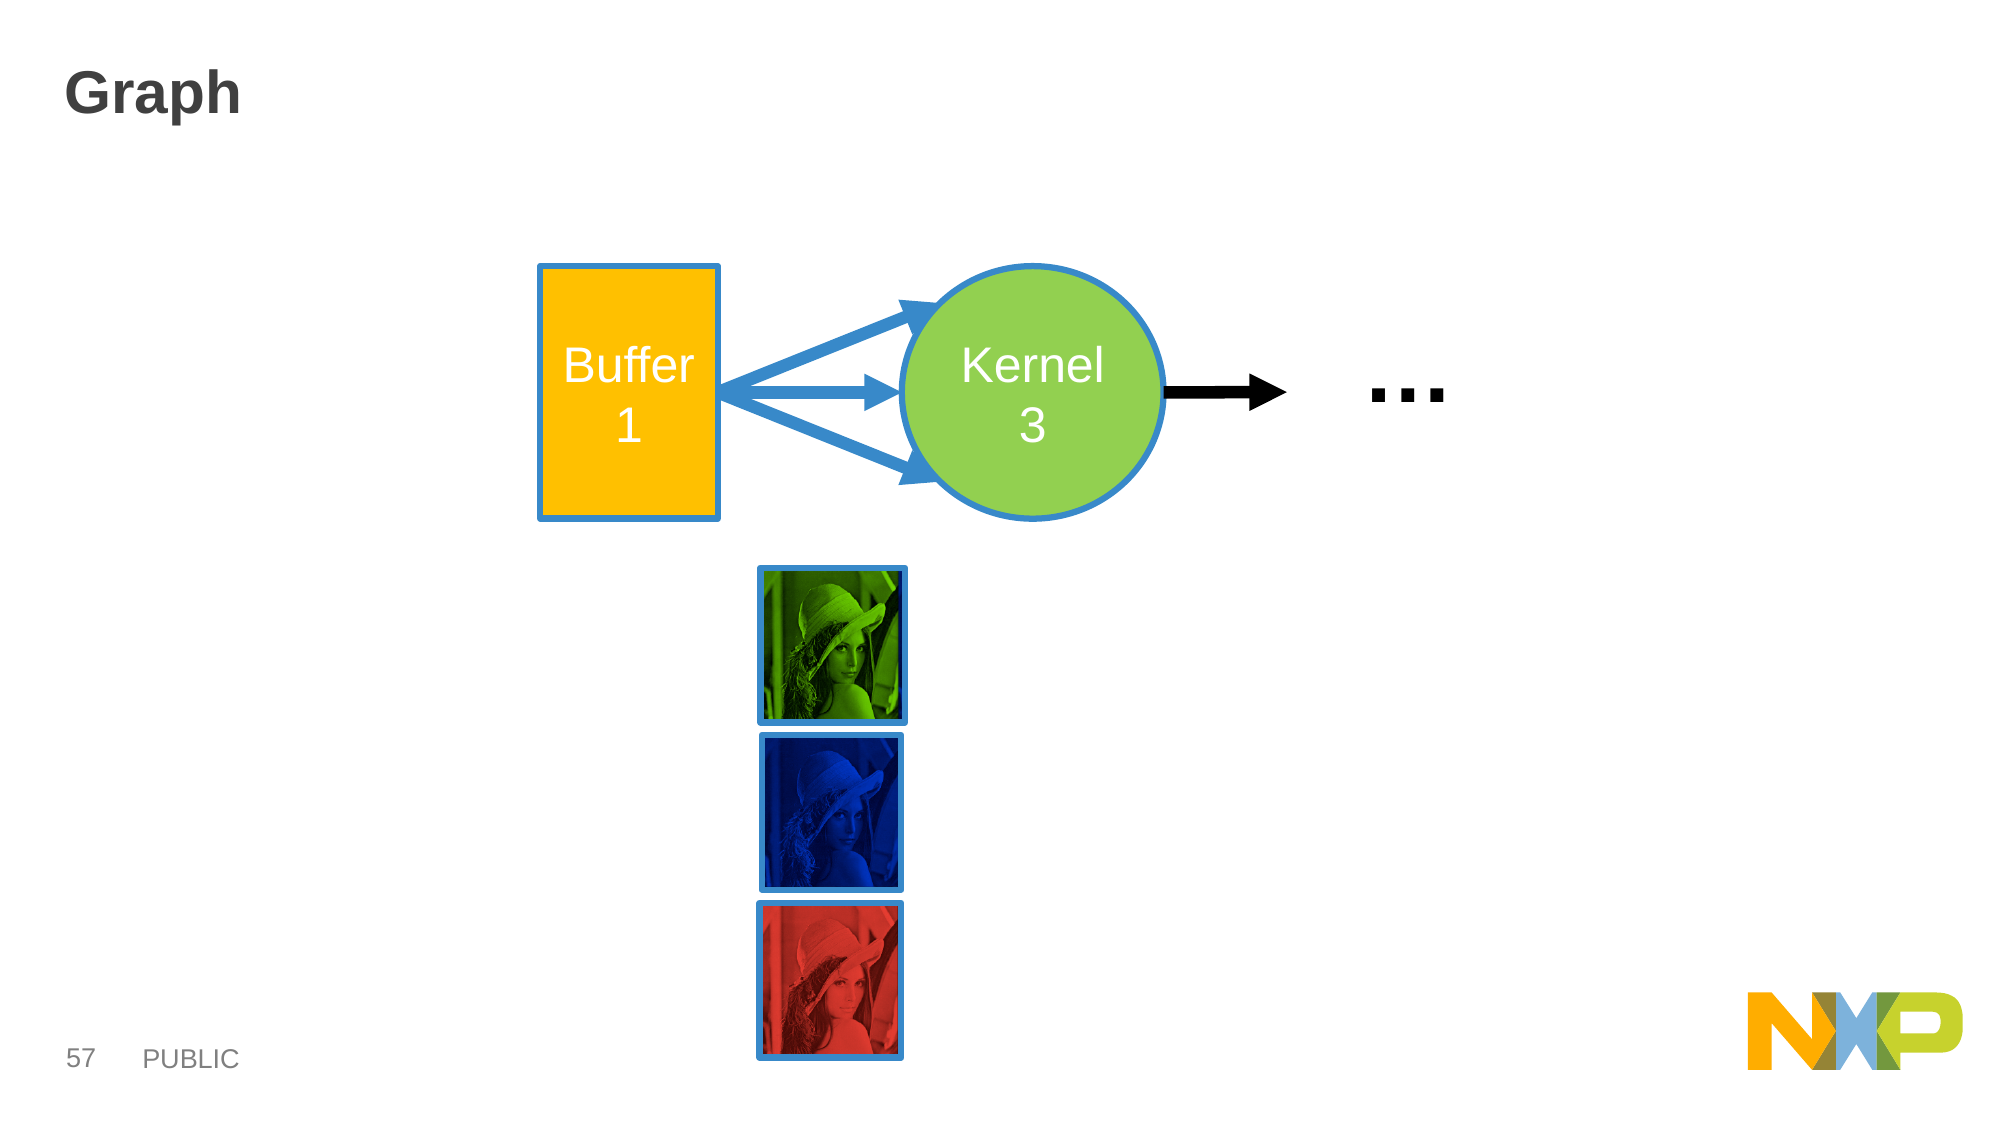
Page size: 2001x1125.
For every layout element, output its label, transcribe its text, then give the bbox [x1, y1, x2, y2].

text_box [539, 265, 1461, 519]
picture [764, 737, 899, 887]
picture [763, 570, 903, 720]
picture [762, 905, 899, 1055]
title Graph [48, 45, 1963, 154]
